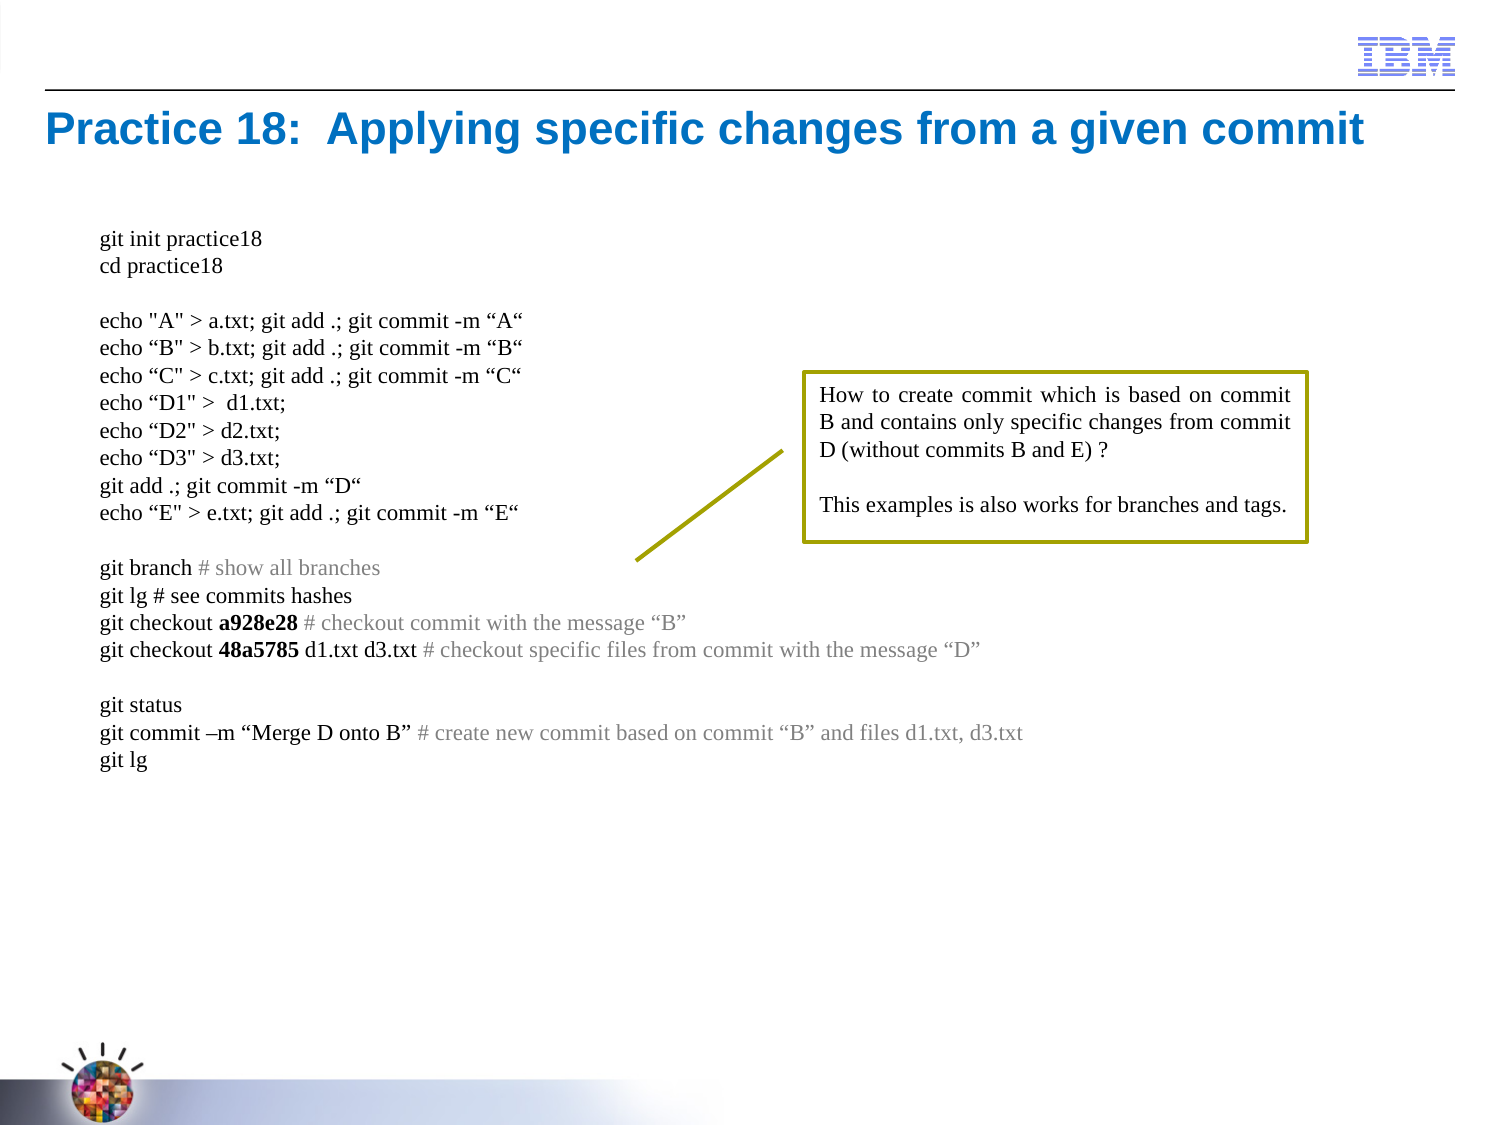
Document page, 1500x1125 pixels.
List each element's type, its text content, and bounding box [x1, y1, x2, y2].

title Practice 18: Applying specific changes from a given commit [29, 97, 1456, 160]
text_box How to create commit which is based on commit B and contains only specific changes from commit D (without commits B and E) ? This examples is also works for branches and tags. [1044, 370, 1309, 544]
text_box git init practice18 cd practice18 echo "A" > a.txt; git add .; git commit -m “A“ echo “B" > b.txt; git add .; git commit -m “B“ echo “C" > c.txt; git add .; git commit -m “C“ echo “D1" > d1.txt; echo “D2" > d2.txt; echo “D3" > d3.txt; git add .; git commit -m “D“ echo “E" > e.txt; git add .; git commit -m “E“ git branch # show all branches git lg # see commits hashes git checkout a928e28 # checkout commit with the message “B” git checkout 48a5785 d1.txt d3.txt # checkout specific files from commit with the message “D” git status git commit –m “Merge D onto B” # create new commit based on commit “B” and files d1.txt, d3.txt git lg [84, 215, 1044, 945]
picture [1358, 37, 1455, 76]
picture [0, 1041, 724, 1125]
